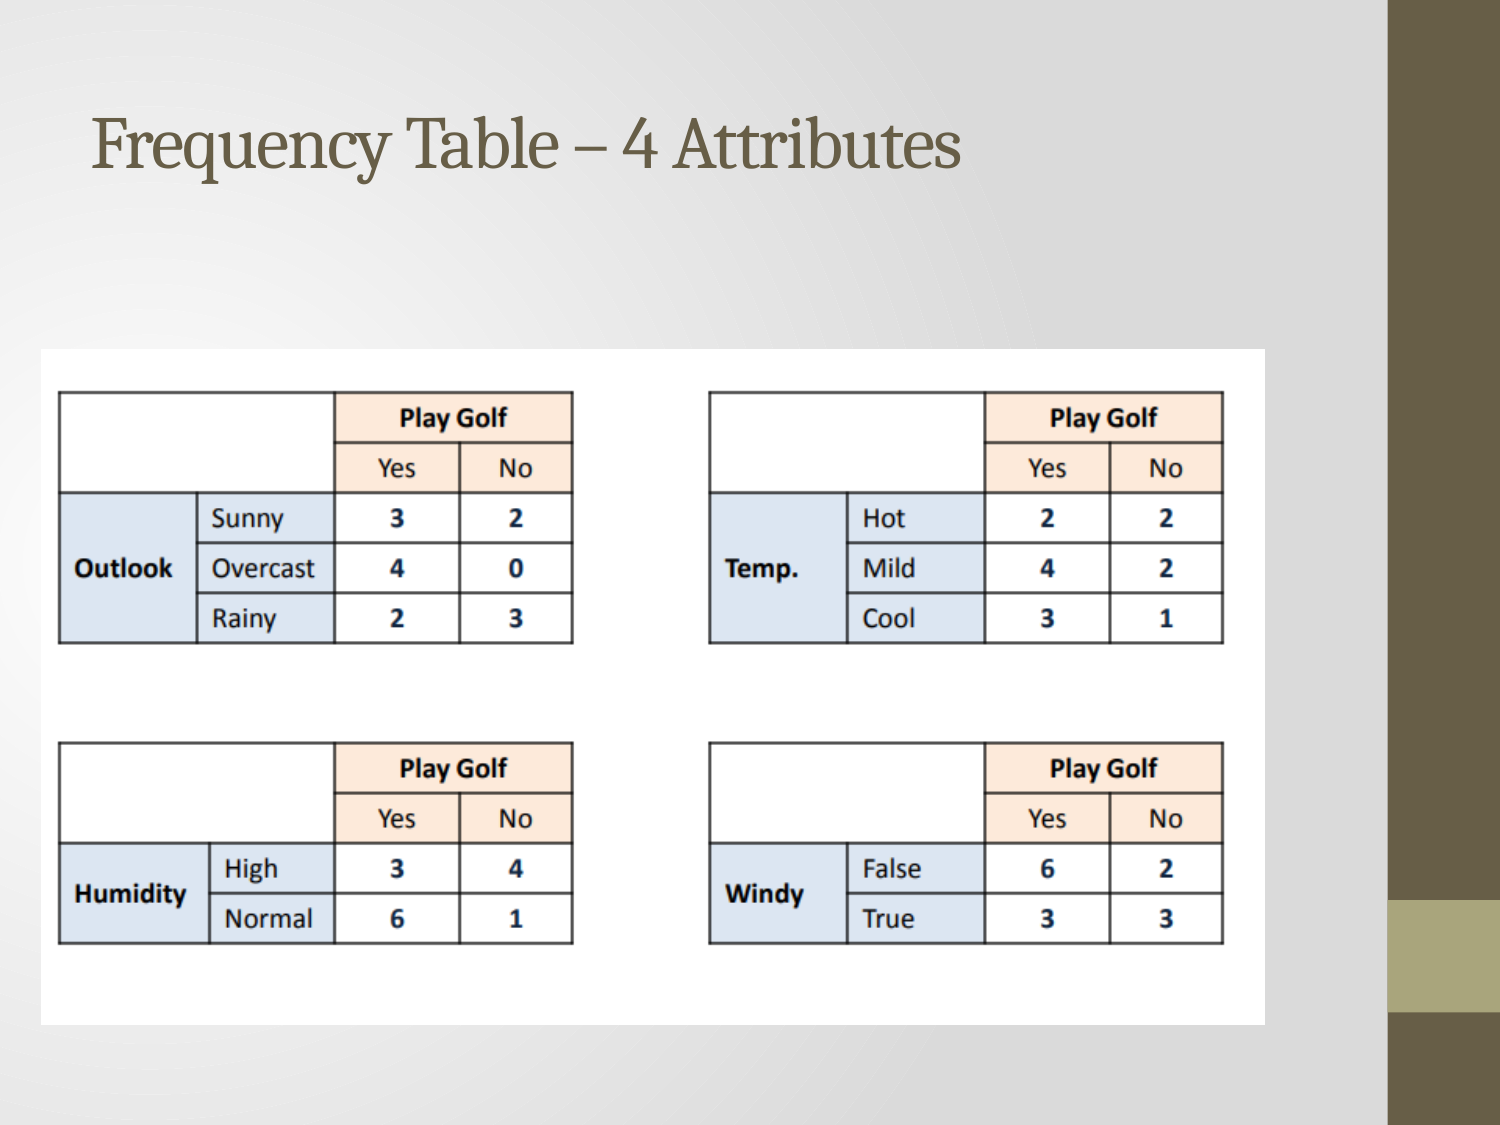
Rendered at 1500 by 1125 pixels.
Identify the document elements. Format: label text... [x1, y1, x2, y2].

picture [40, 349, 1266, 1026]
title Frequency Table – 4 Attributes [75, 45, 1325, 233]
list [75, 262, 1325, 1050]
